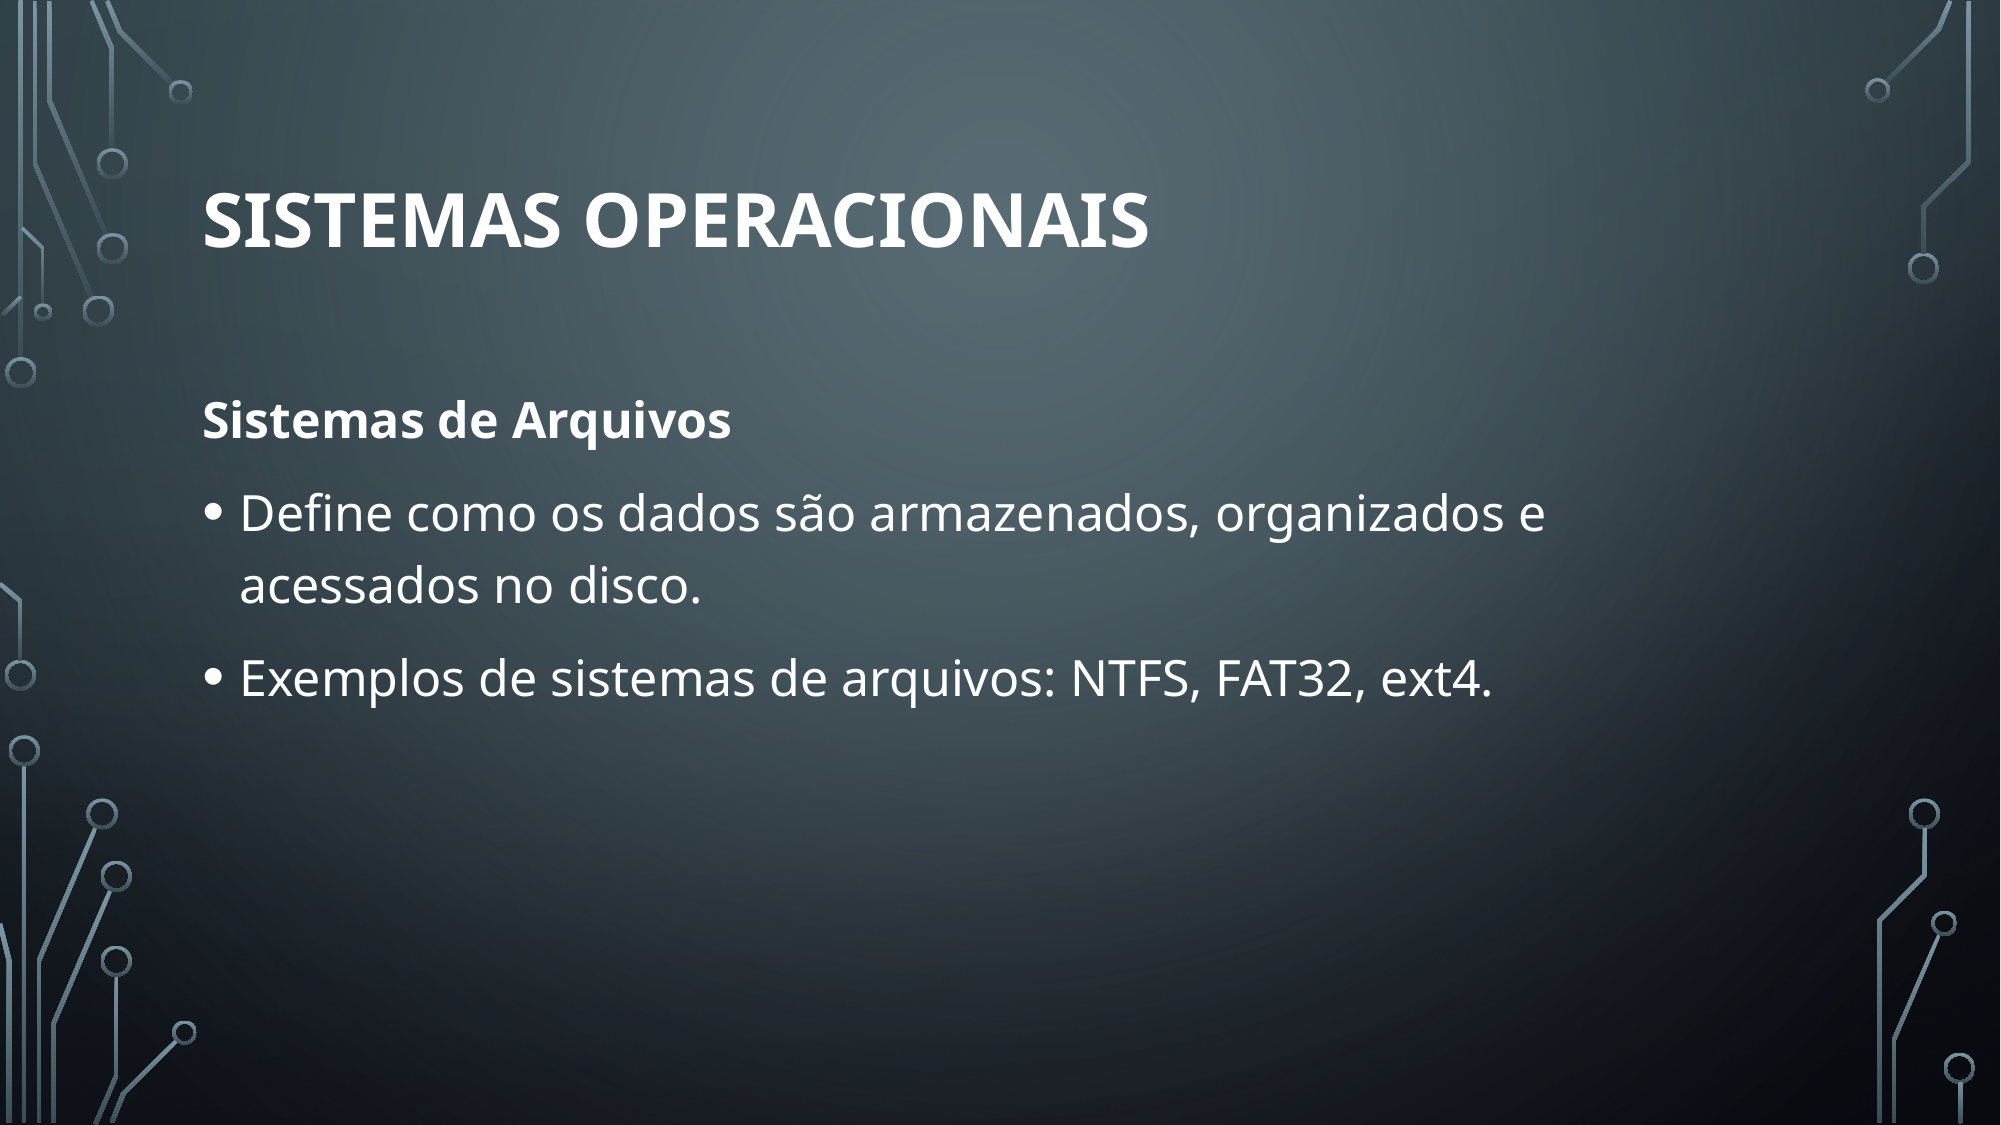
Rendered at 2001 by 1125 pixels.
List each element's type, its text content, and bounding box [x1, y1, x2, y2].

list Sistemas de Arquivos Define como os dados são armazenados, organizados e acessados no disco. Exemplos de sistemas de arquivos: NTFS, FAT32, ext4. [187, 369, 1813, 950]
title Sistemas operacionais [187, 101, 1813, 344]
